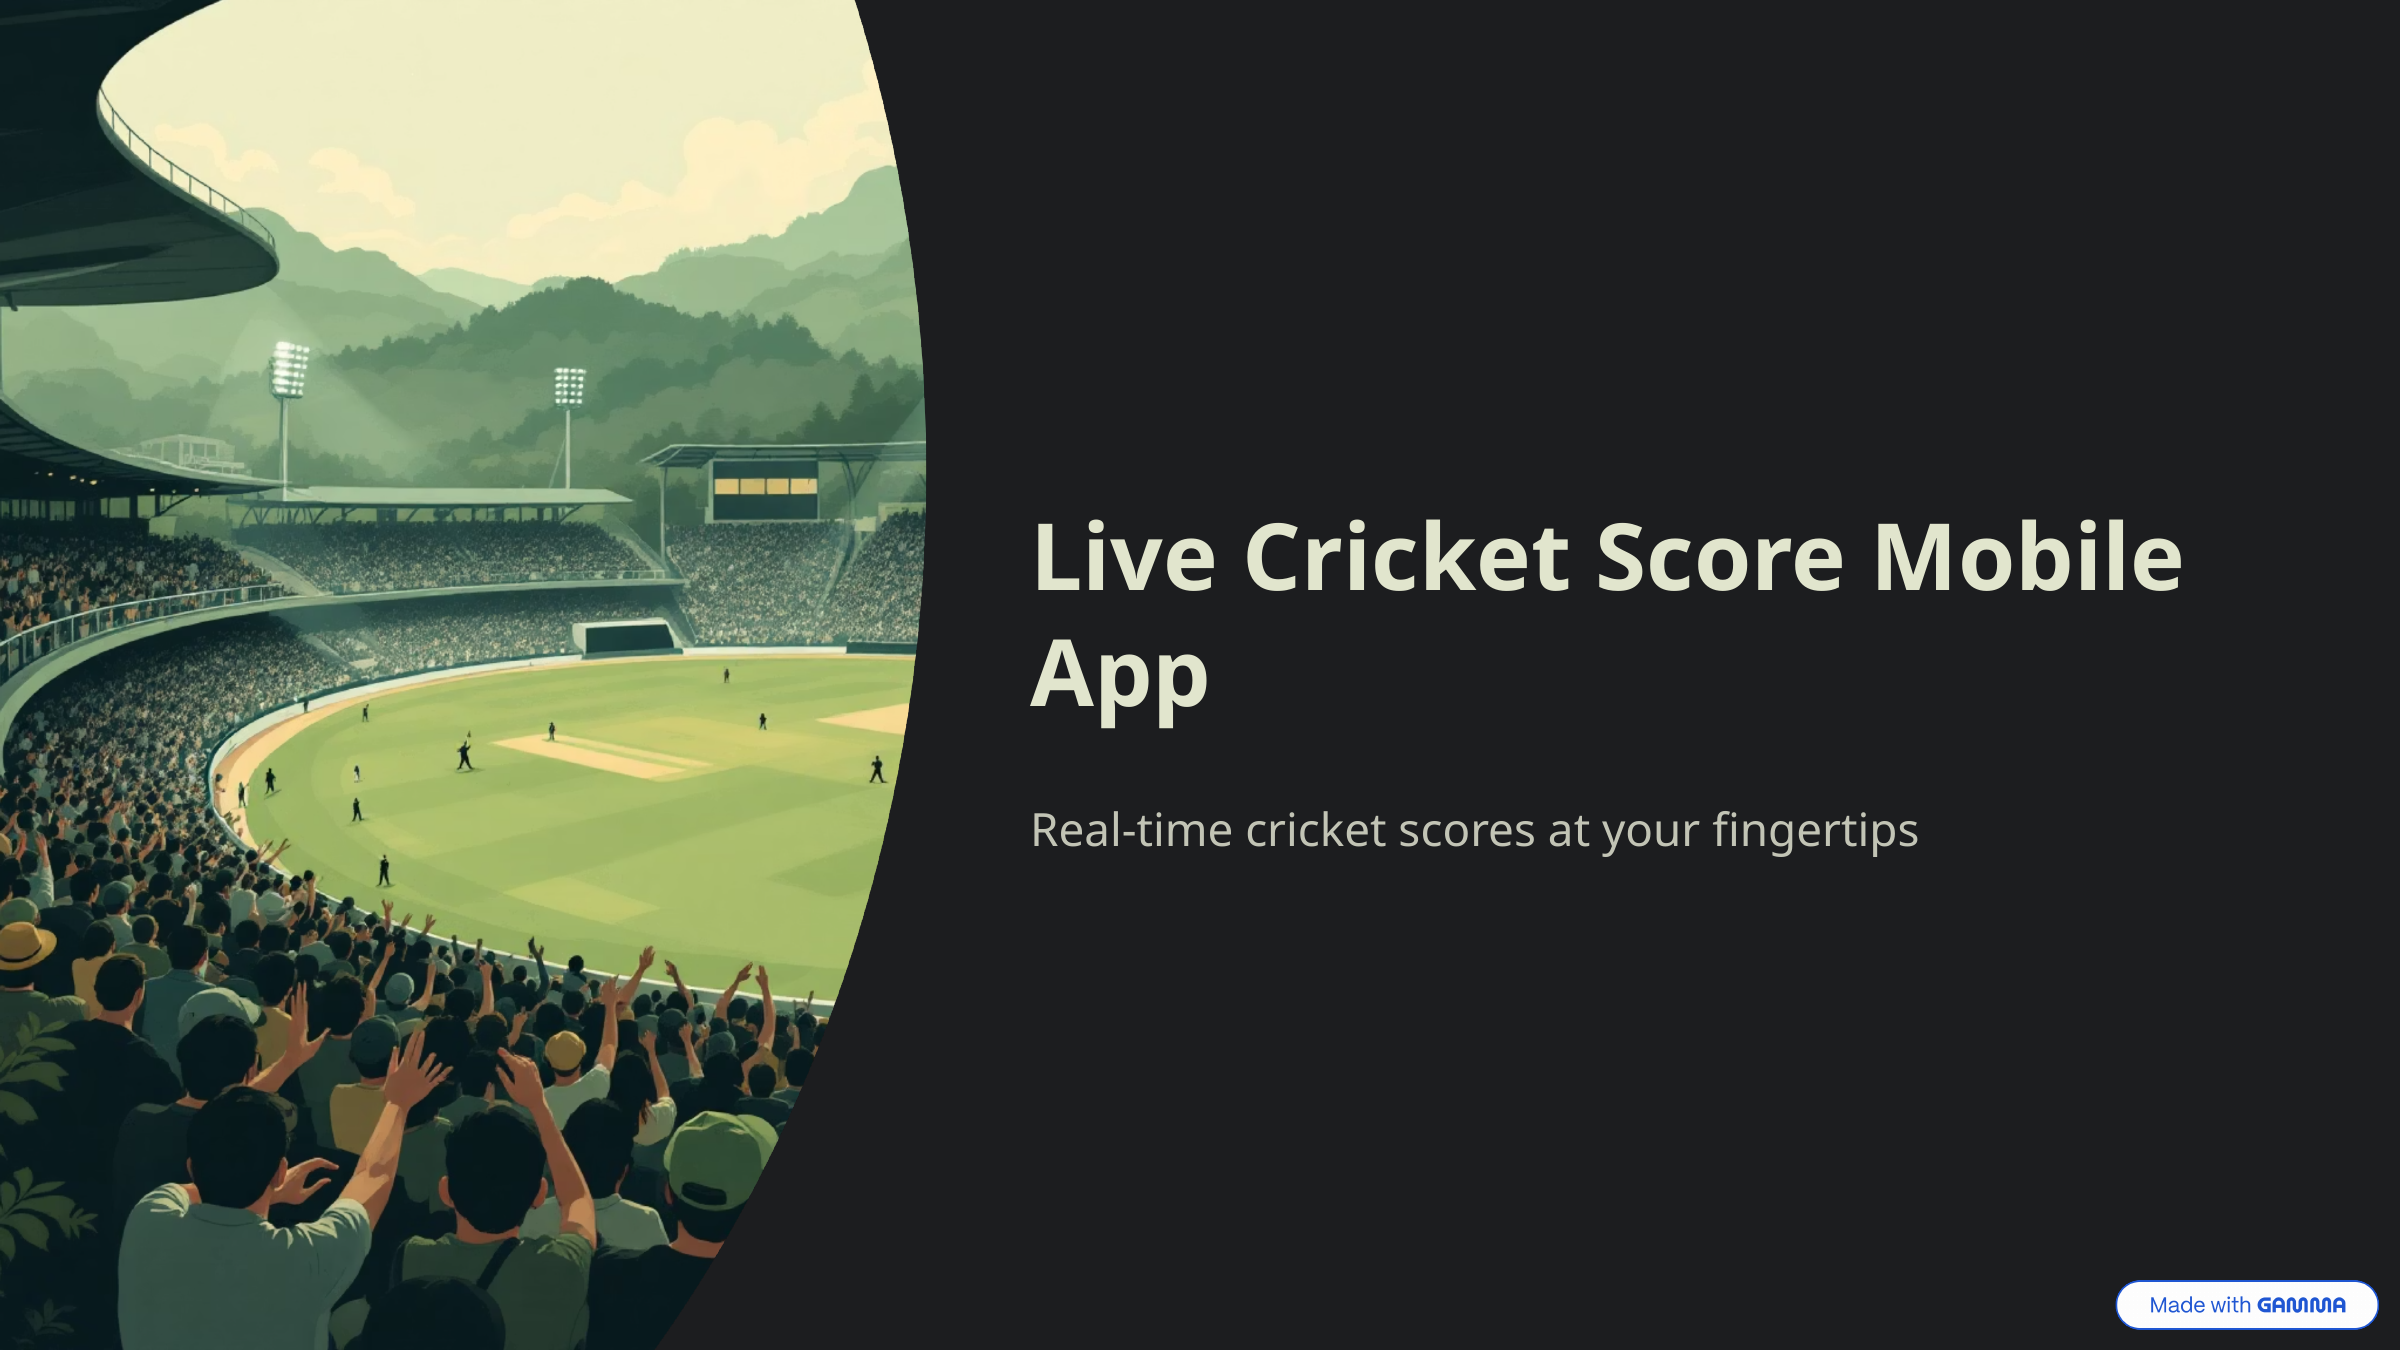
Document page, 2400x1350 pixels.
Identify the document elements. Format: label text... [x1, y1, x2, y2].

text_box Live Cricket Score Mobile App [1030, 493, 2270, 727]
picture [2106, 1271, 2389, 1339]
text_box Real-time cricket scores at your fingertips [1030, 781, 2270, 857]
picture [0, 0, 945, 1350]
